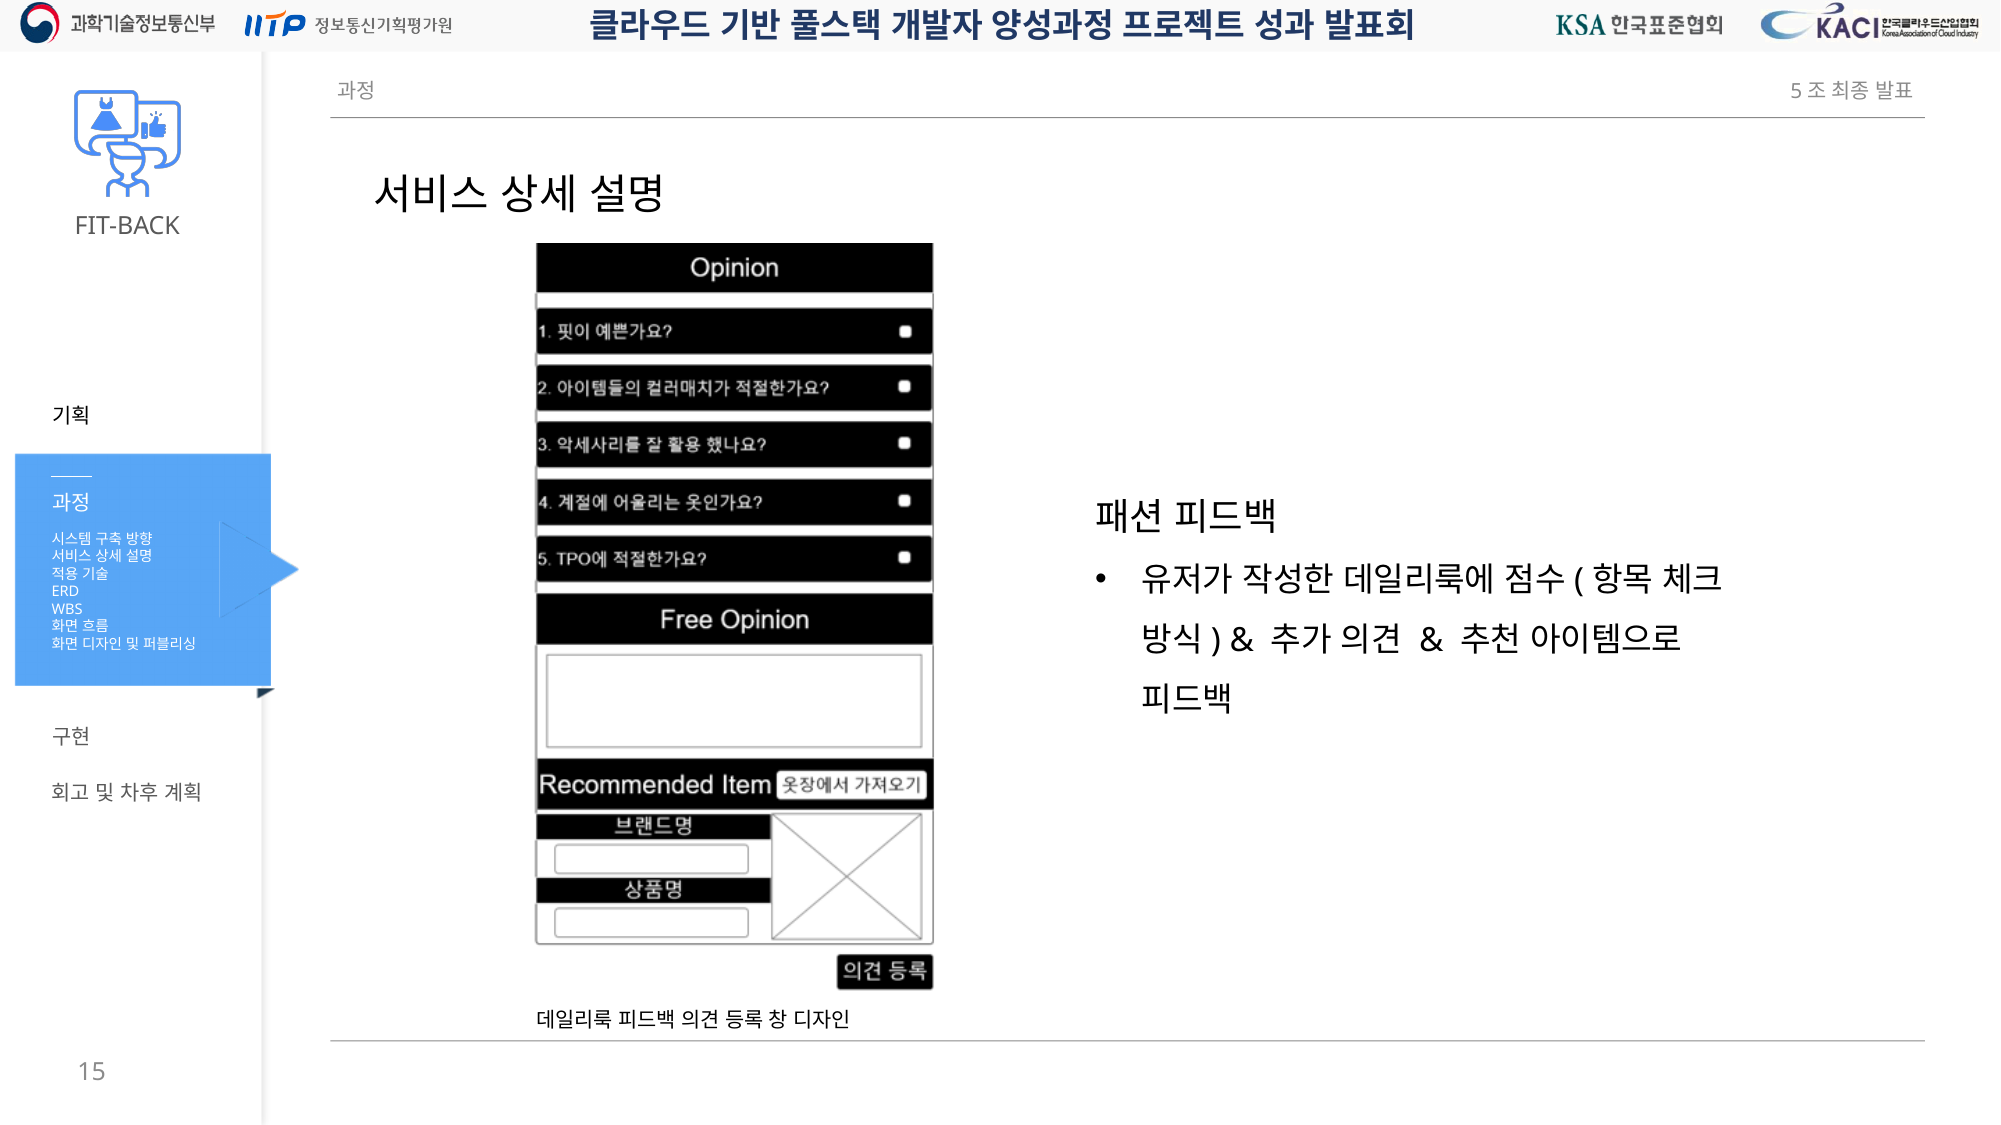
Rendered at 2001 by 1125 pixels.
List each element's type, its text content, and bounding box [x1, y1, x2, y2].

slide_number 15 [62, 1042, 513, 1103]
picture [521, 243, 941, 996]
text_box 패션 피드백 유저가 작성한 데일리룩에 점수(항목 체크 방식) & 추가 의견 & 추천 아이템으로 피드백 [1080, 463, 1792, 726]
picture [243, 6, 453, 39]
text_box 데일리룩 피드백 의견 등록 창 디자인 [522, 999, 866, 1039]
picture [0, 52, 395, 1125]
picture [18, 1, 228, 45]
text_box 서비스 상세 설명 [358, 160, 682, 226]
picture [1556, 14, 1722, 35]
picture [1759, 1, 1982, 43]
